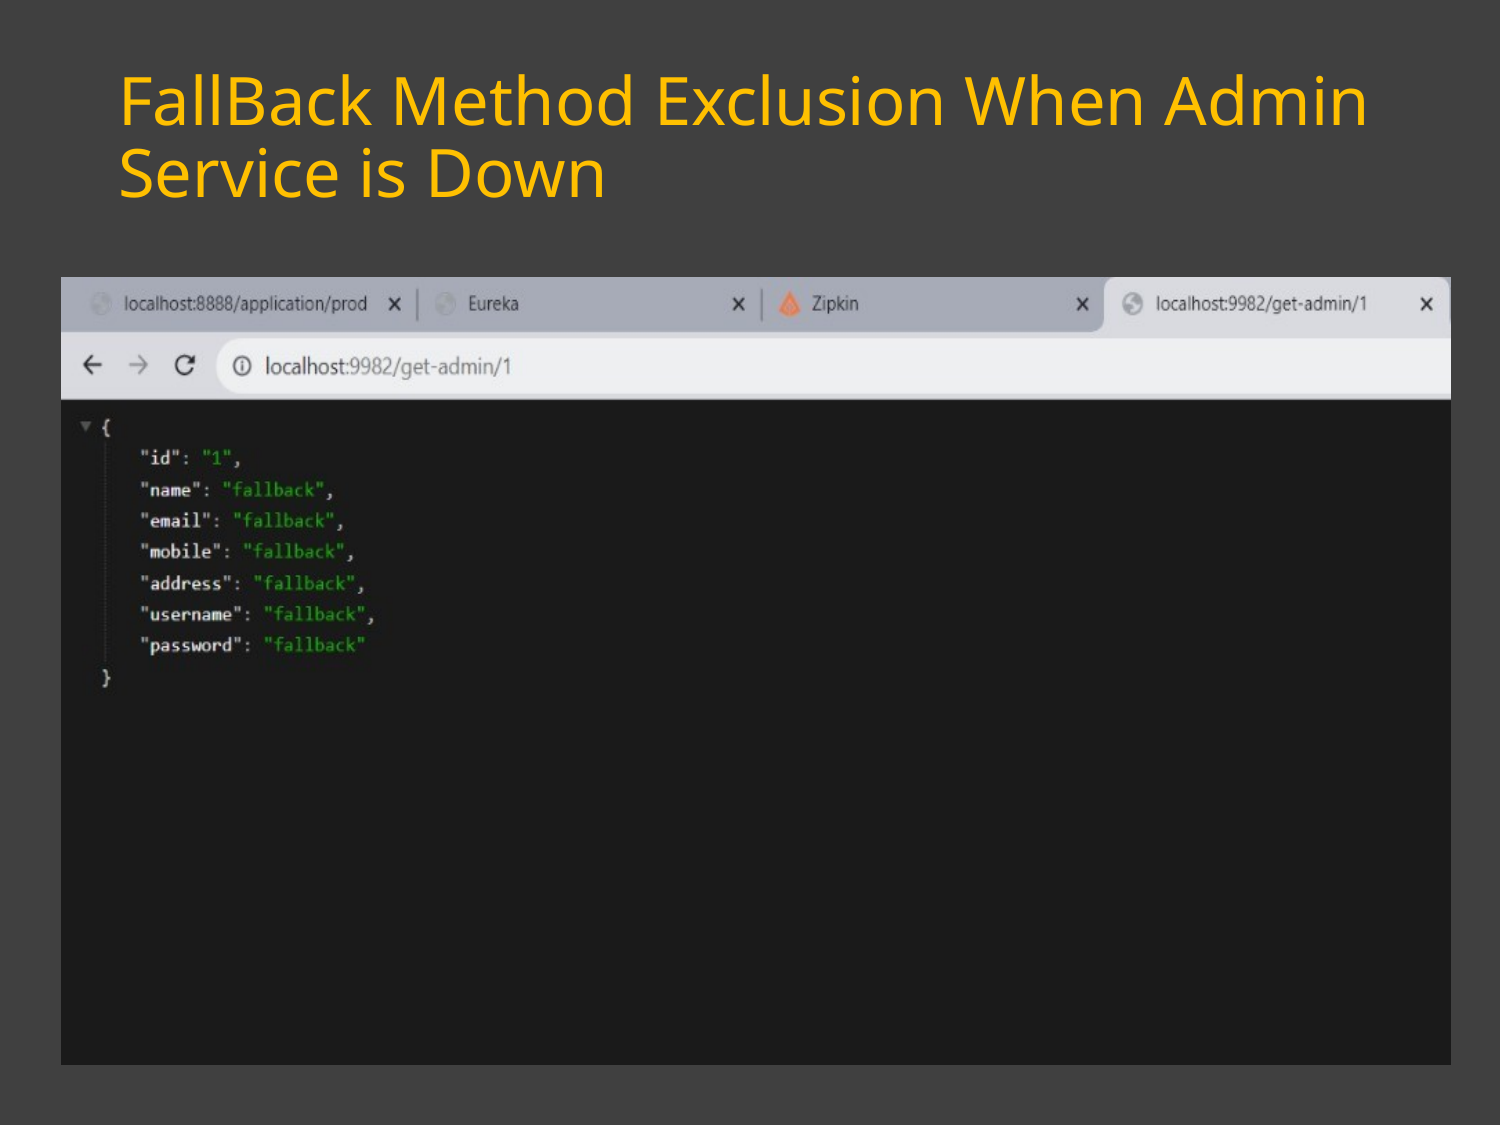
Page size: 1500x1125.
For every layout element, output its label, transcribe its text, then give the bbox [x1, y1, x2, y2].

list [61, 277, 1451, 1066]
title FallBack Method Exclusion When Admin Service is Down [103, 59, 1397, 221]
